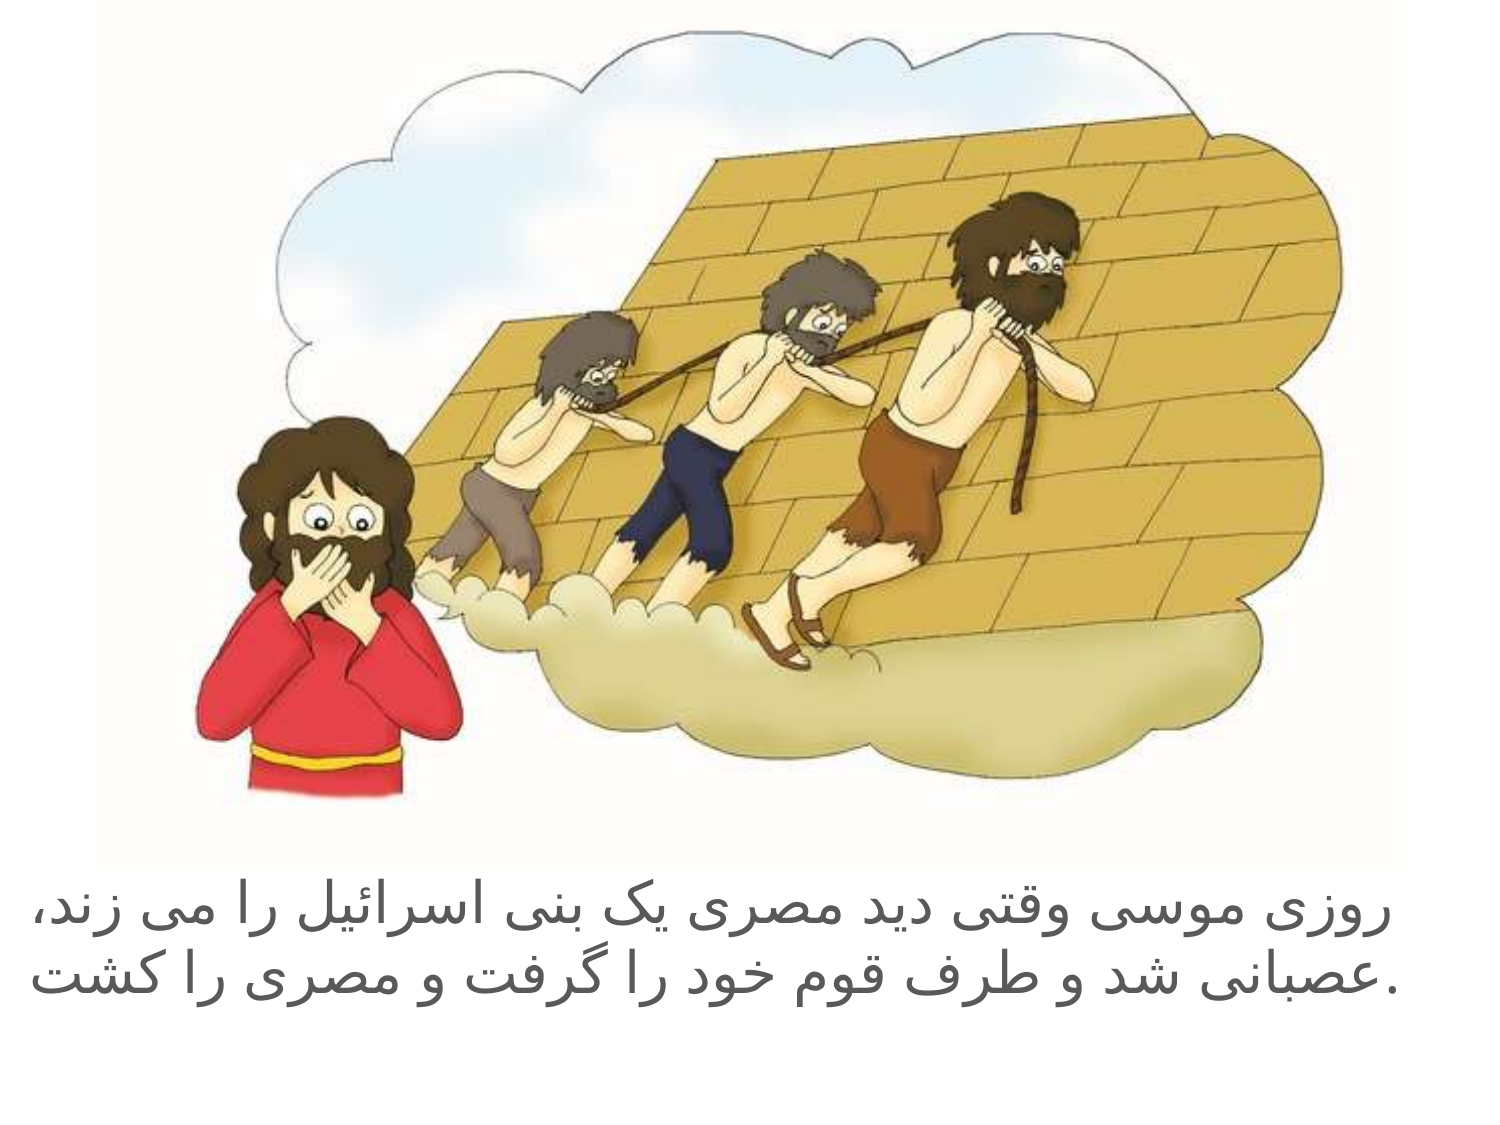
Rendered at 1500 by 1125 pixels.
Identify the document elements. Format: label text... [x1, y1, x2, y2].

picture [94, 0, 1405, 870]
text_box روزی موسی وقتی دید مصری یک بنی اسرائیل را می زند، عصبانی شد و طرف قوم خود را گرفت و مصری را کشت. [14, 857, 1486, 1013]
